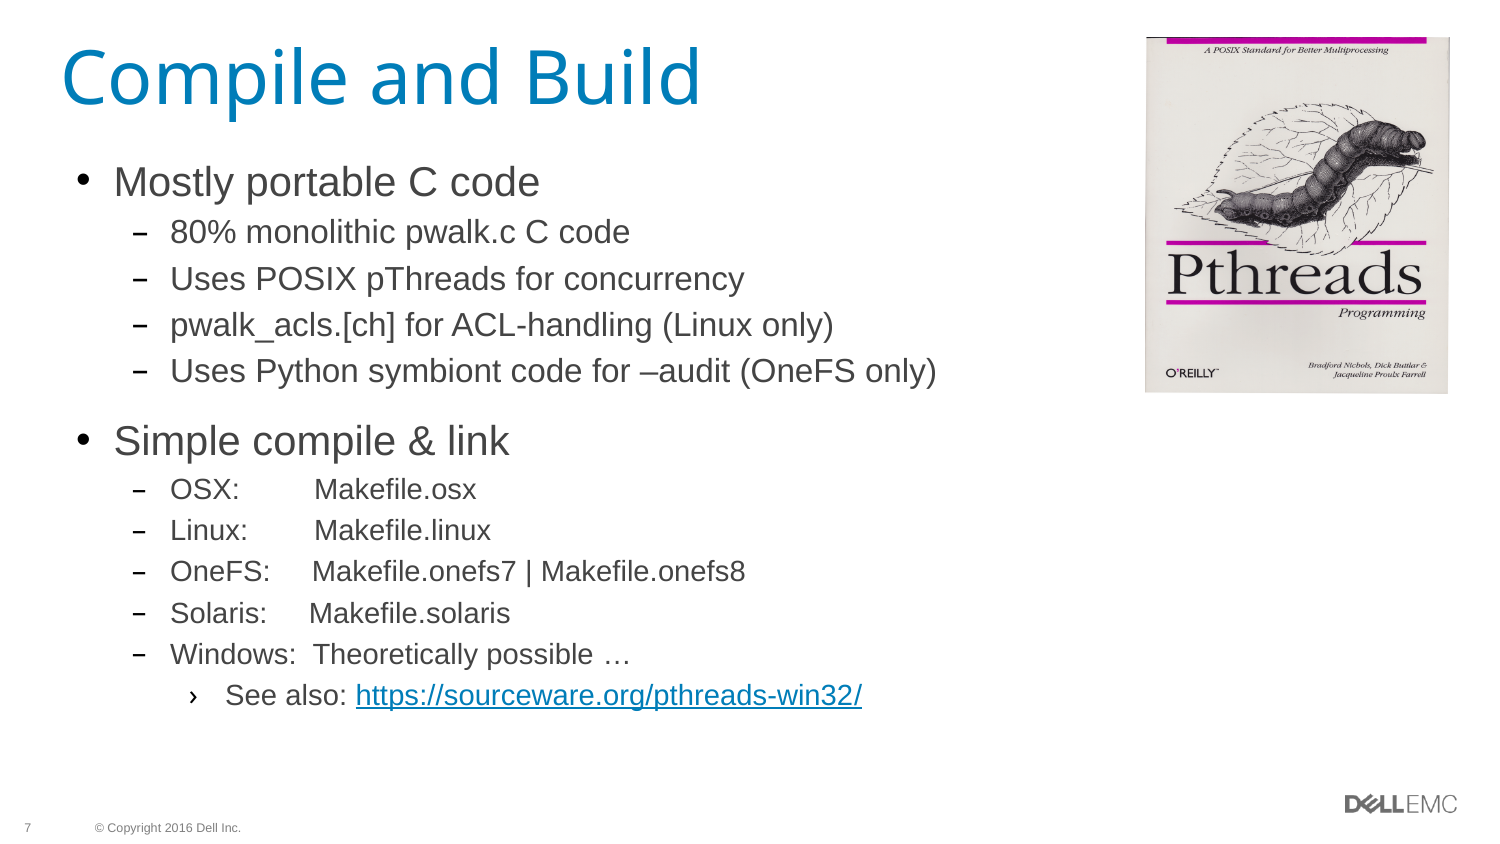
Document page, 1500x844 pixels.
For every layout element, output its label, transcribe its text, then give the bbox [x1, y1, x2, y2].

picture [1345, 793, 1457, 814]
title Compile and Build [60, 24, 1440, 139]
picture [1145, 37, 1451, 394]
list Mostly portable C code 80% monolithic pwalk.c C code Uses POSIX pThreads for concurrency pwalk_acls.[ch] for ACL-handling (Linux only) Uses Python symbiont code for –audit (OneFS only) Simple compile & link OSX: Makefile.osx Linux: Makefile.linux OneFS: Makefile.onefs7 | Makefile.onefs8 Solaris: Makefile.solaris Windows: Theoretically possible … See also: https://sourceware.org/pthreads-win32/ [62, 147, 1404, 792]
